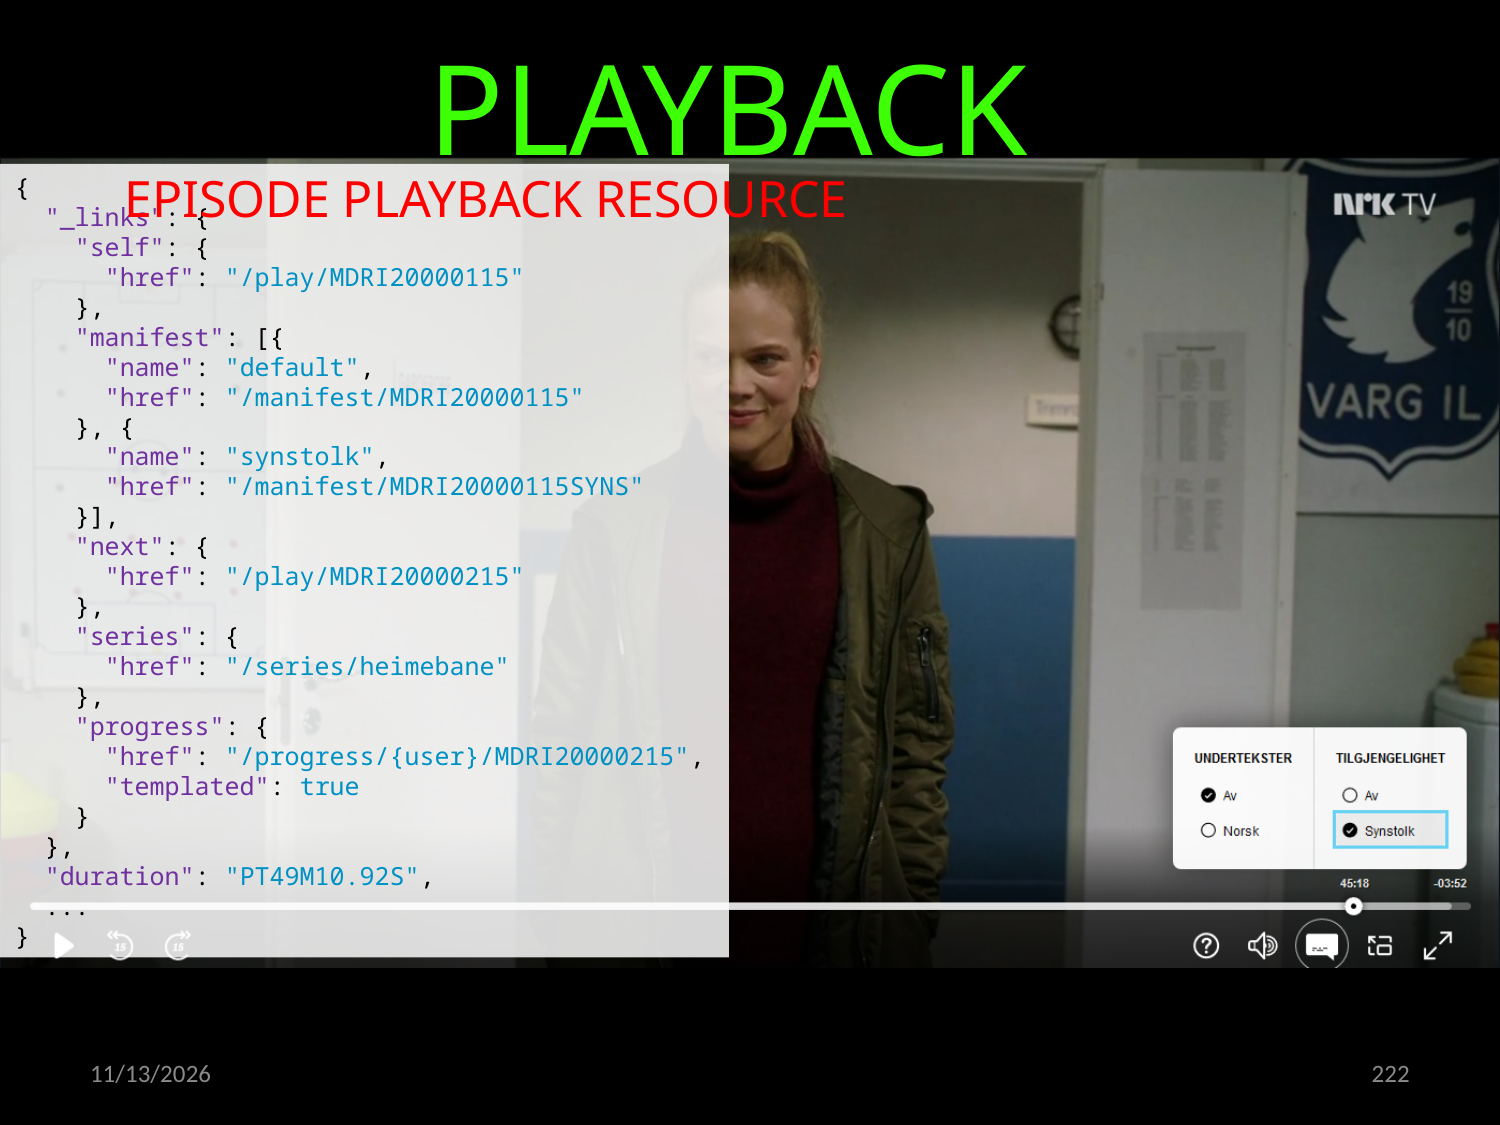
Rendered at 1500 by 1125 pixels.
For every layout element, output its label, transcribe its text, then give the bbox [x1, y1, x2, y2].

slide_number 222 [1074, 1042, 1425, 1103]
picture [0, 157, 1500, 968]
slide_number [75, 1042, 425, 1103]
text_box PLAYBACK [48, 0, 1452, 83]
